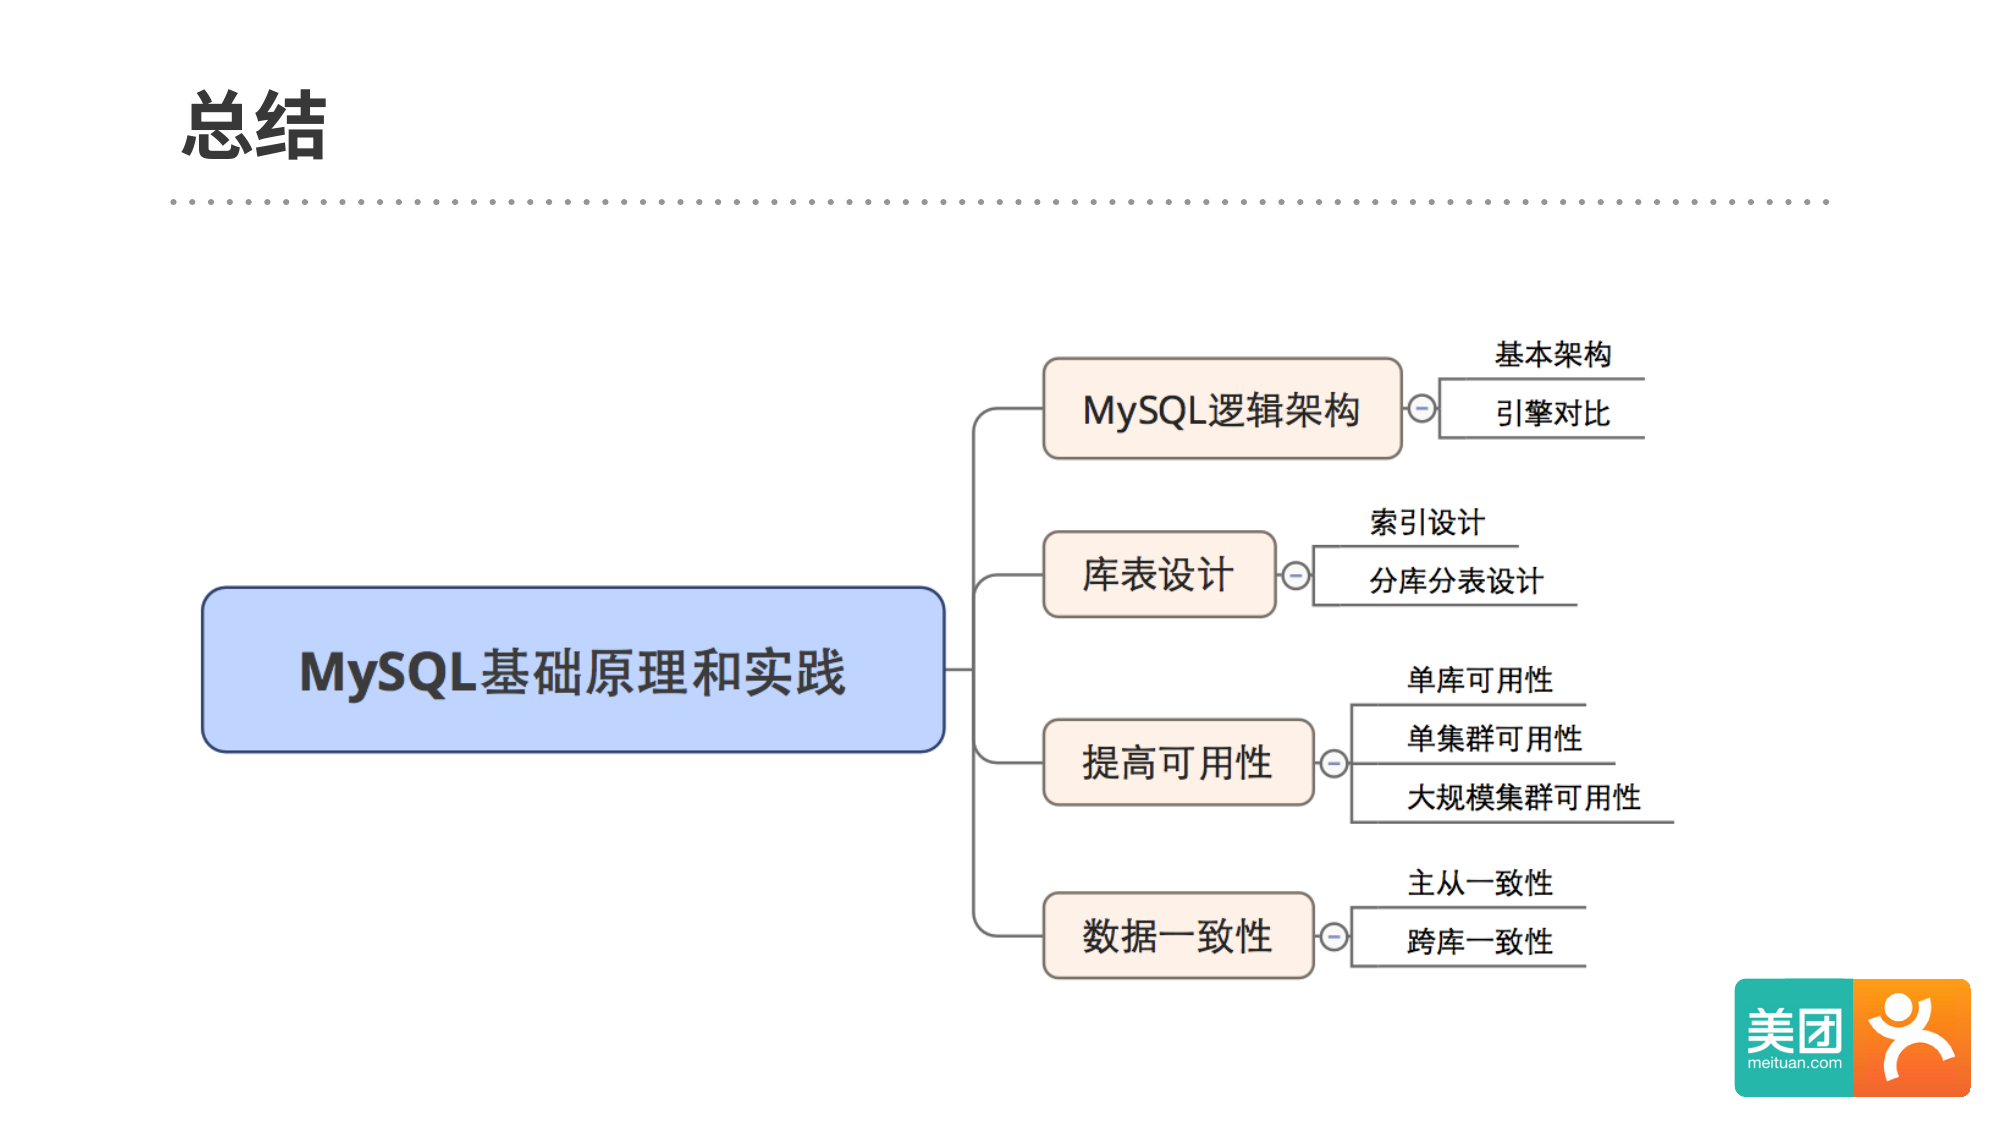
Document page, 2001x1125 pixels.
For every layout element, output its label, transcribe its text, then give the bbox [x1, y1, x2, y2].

picture [173, 304, 1700, 994]
text_box 总结 [173, 72, 1735, 174]
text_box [1734, 978, 1972, 1098]
